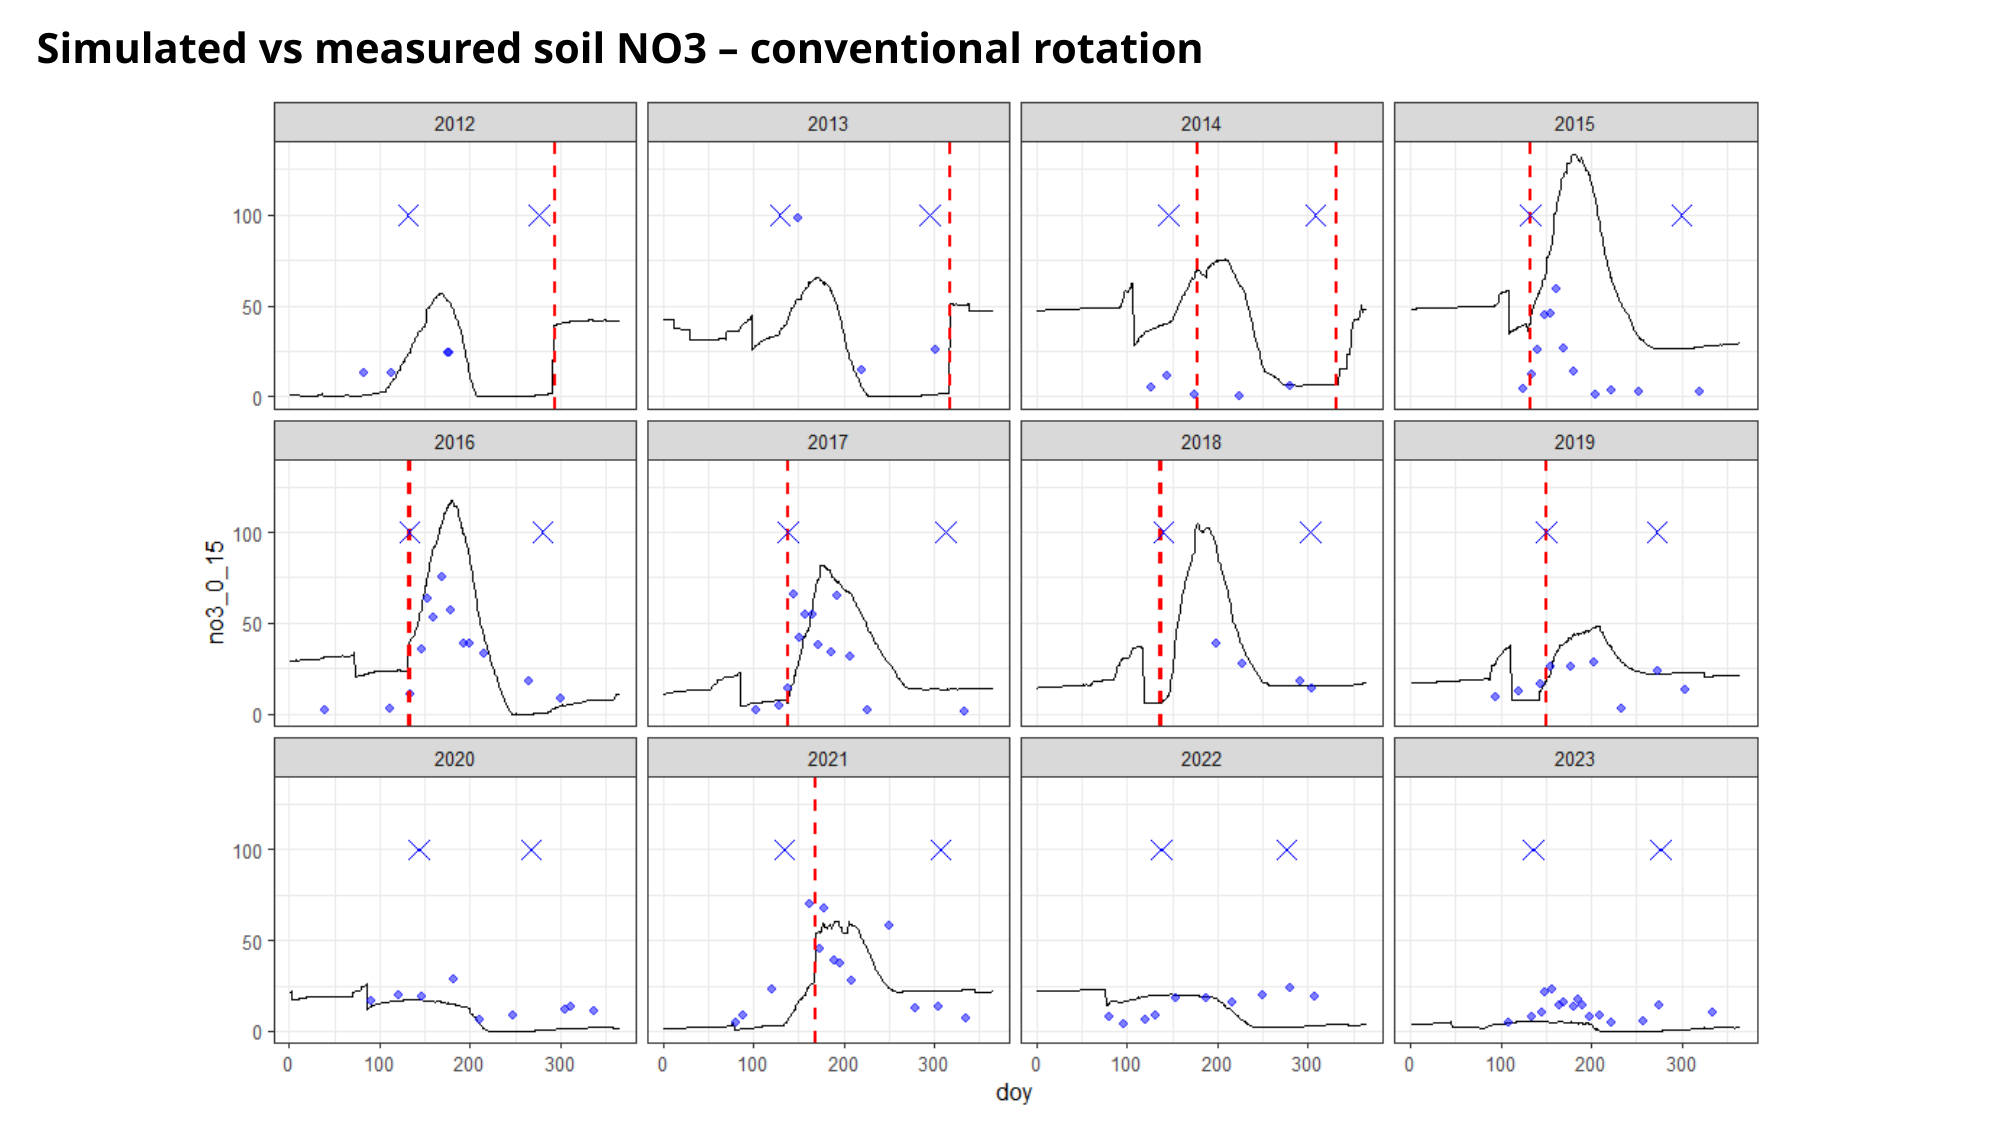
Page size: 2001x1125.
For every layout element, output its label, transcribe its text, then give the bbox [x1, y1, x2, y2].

picture [192, 91, 1770, 1116]
text_box Simulated vs measured soil NO3 – conventional rotation [21, 14, 1879, 80]
